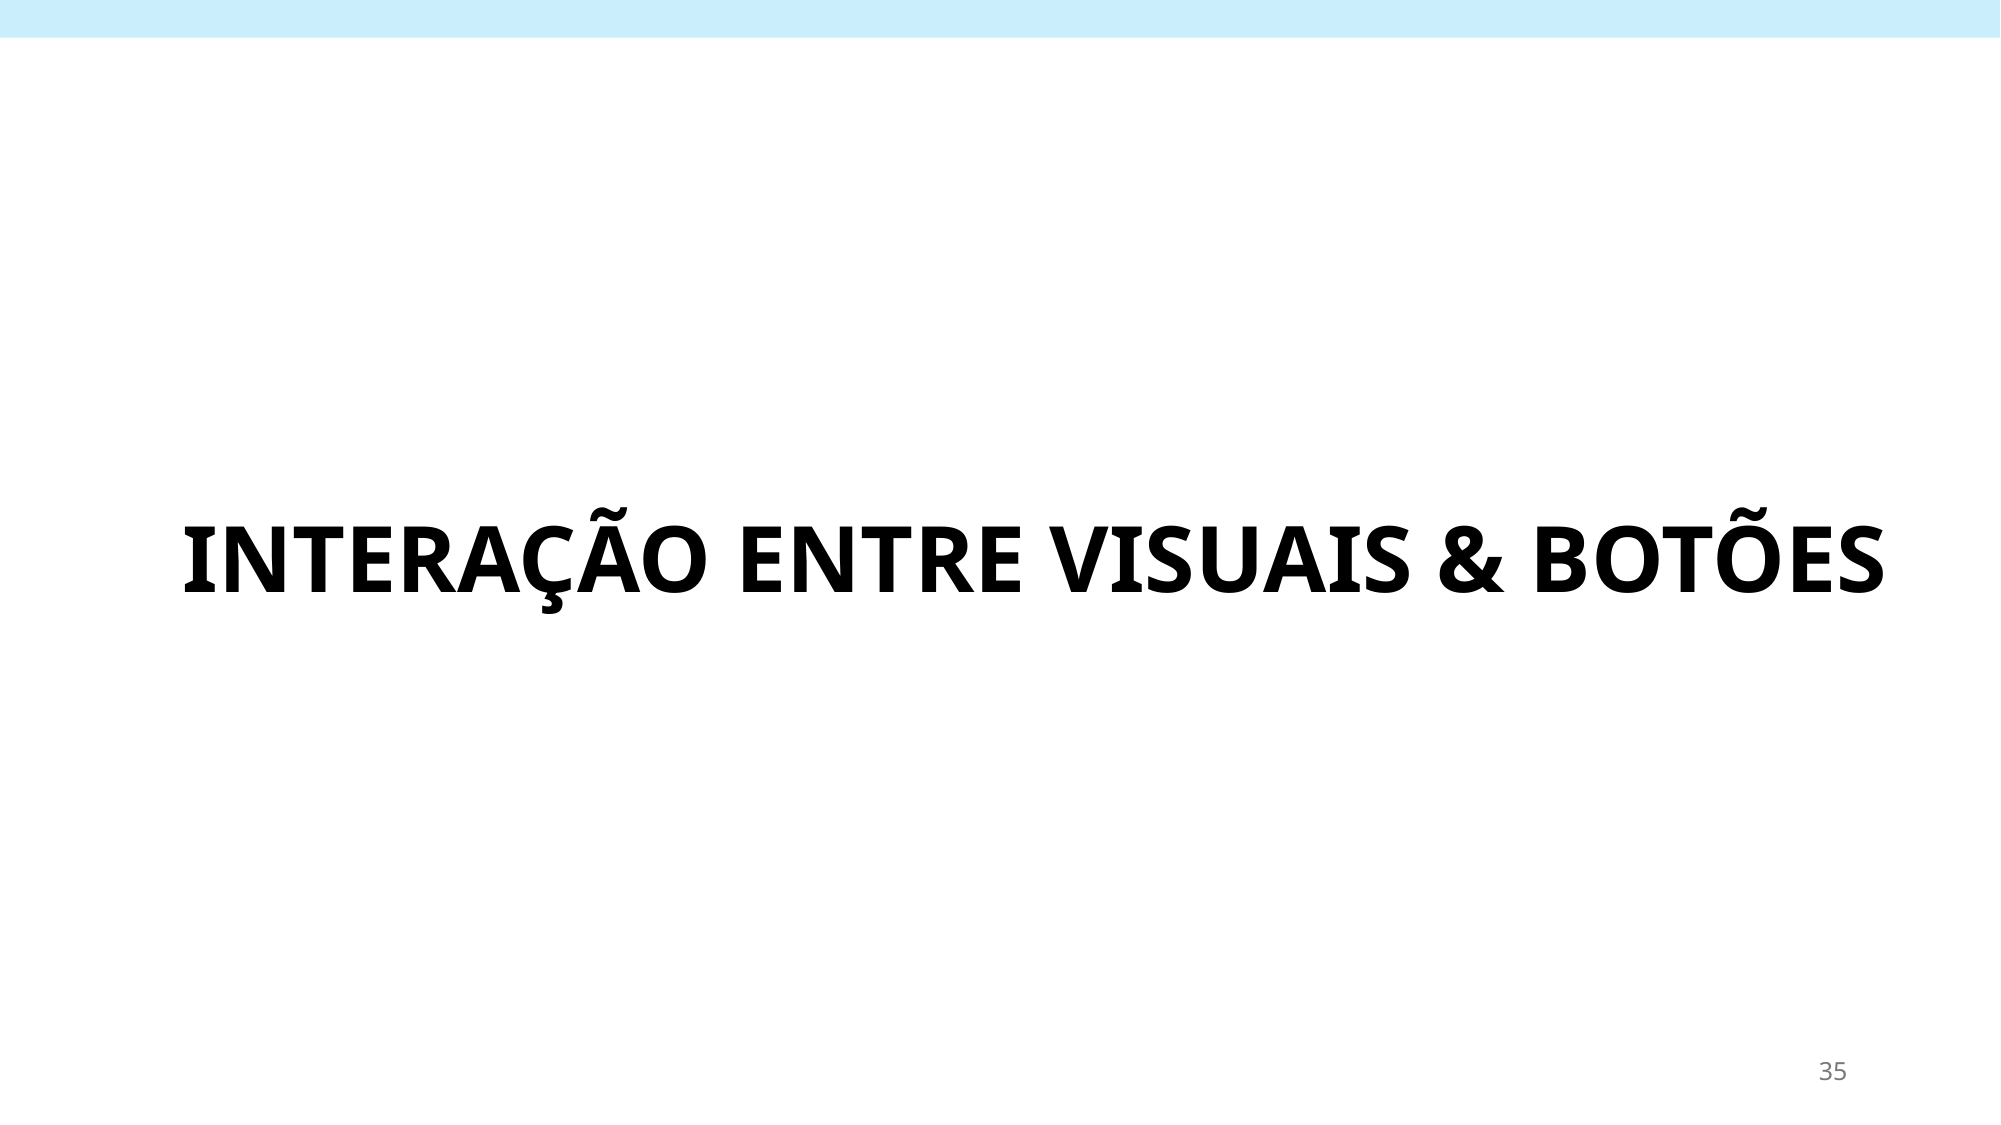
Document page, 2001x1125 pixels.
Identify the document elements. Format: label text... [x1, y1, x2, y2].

title INTERAÇÃO ENTRE VISUAIS & BOTÕES [129, 453, 1943, 672]
text_box [0, 0, 2000, 39]
slide_number 35 [1412, 1042, 1863, 1103]
